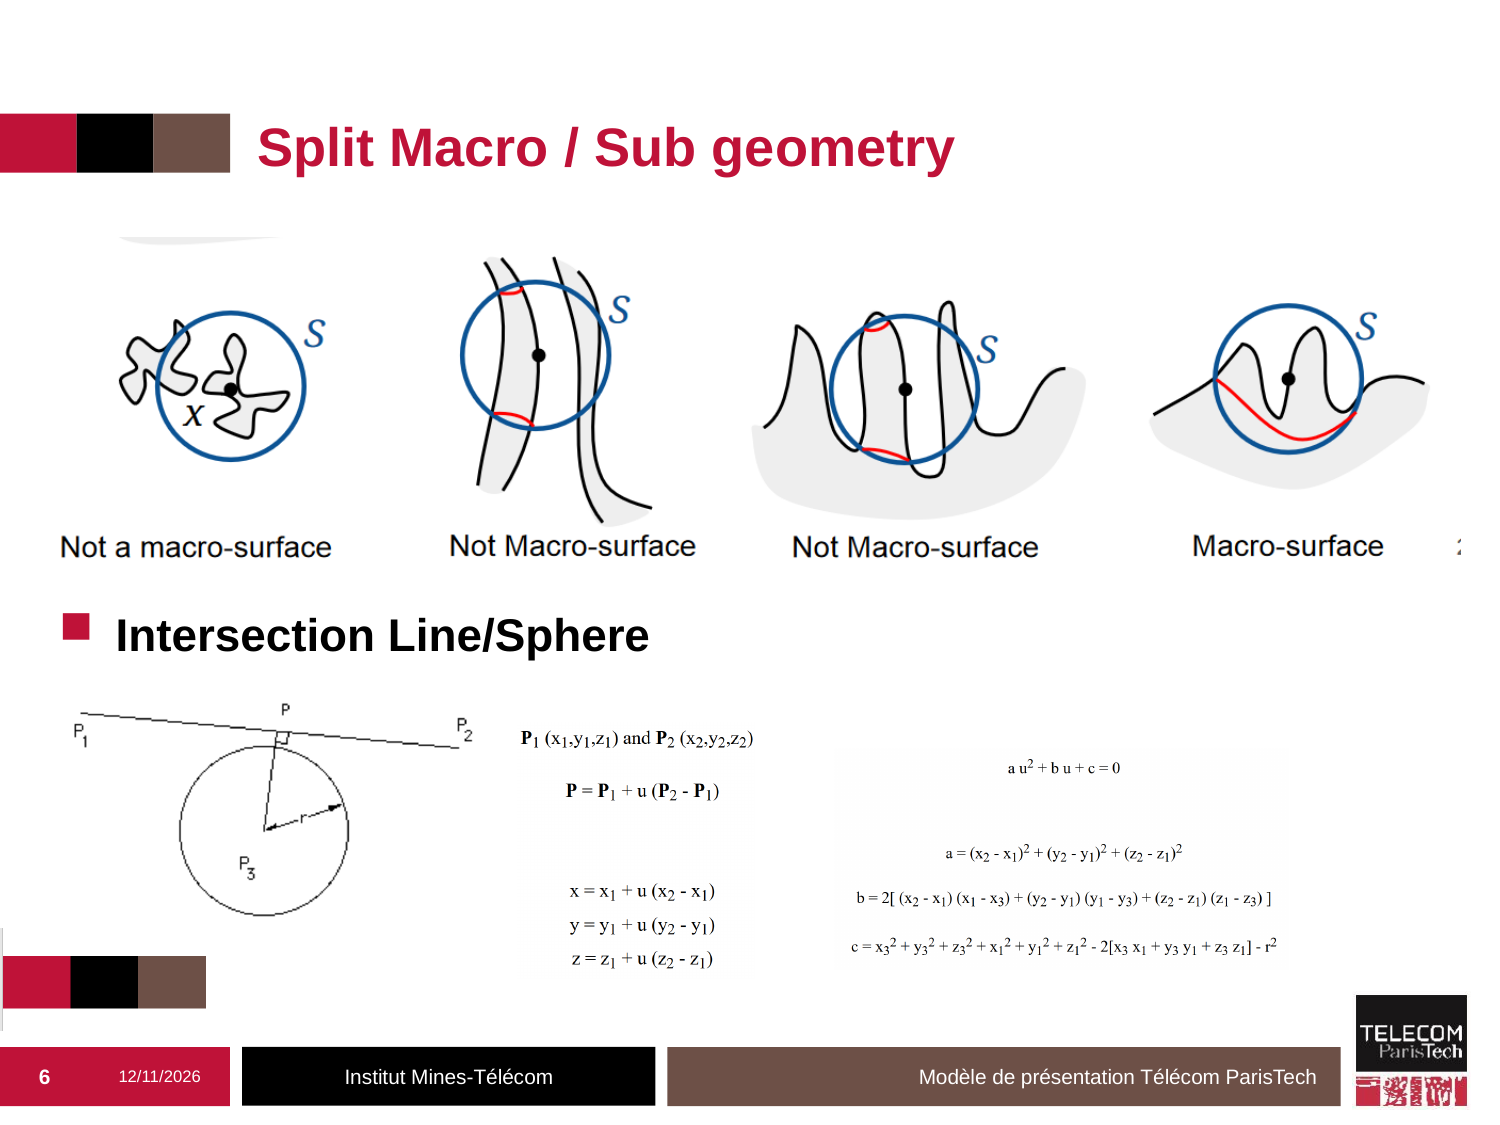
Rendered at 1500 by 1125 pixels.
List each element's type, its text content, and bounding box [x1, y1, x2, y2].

title Split Macro / Sub geometry [242, 0, 1425, 185]
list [39, 237, 1461, 590]
picture [834, 748, 1290, 970]
text_box Intersection Line/Sphere [44, 598, 1228, 1125]
picture [1352, 991, 1471, 1110]
picture [0, 680, 755, 1031]
slide_number 6 [1, 1046, 44, 1106]
footer Modèle de présentation Télécom ParisTech [1228, 1046, 1341, 1106]
